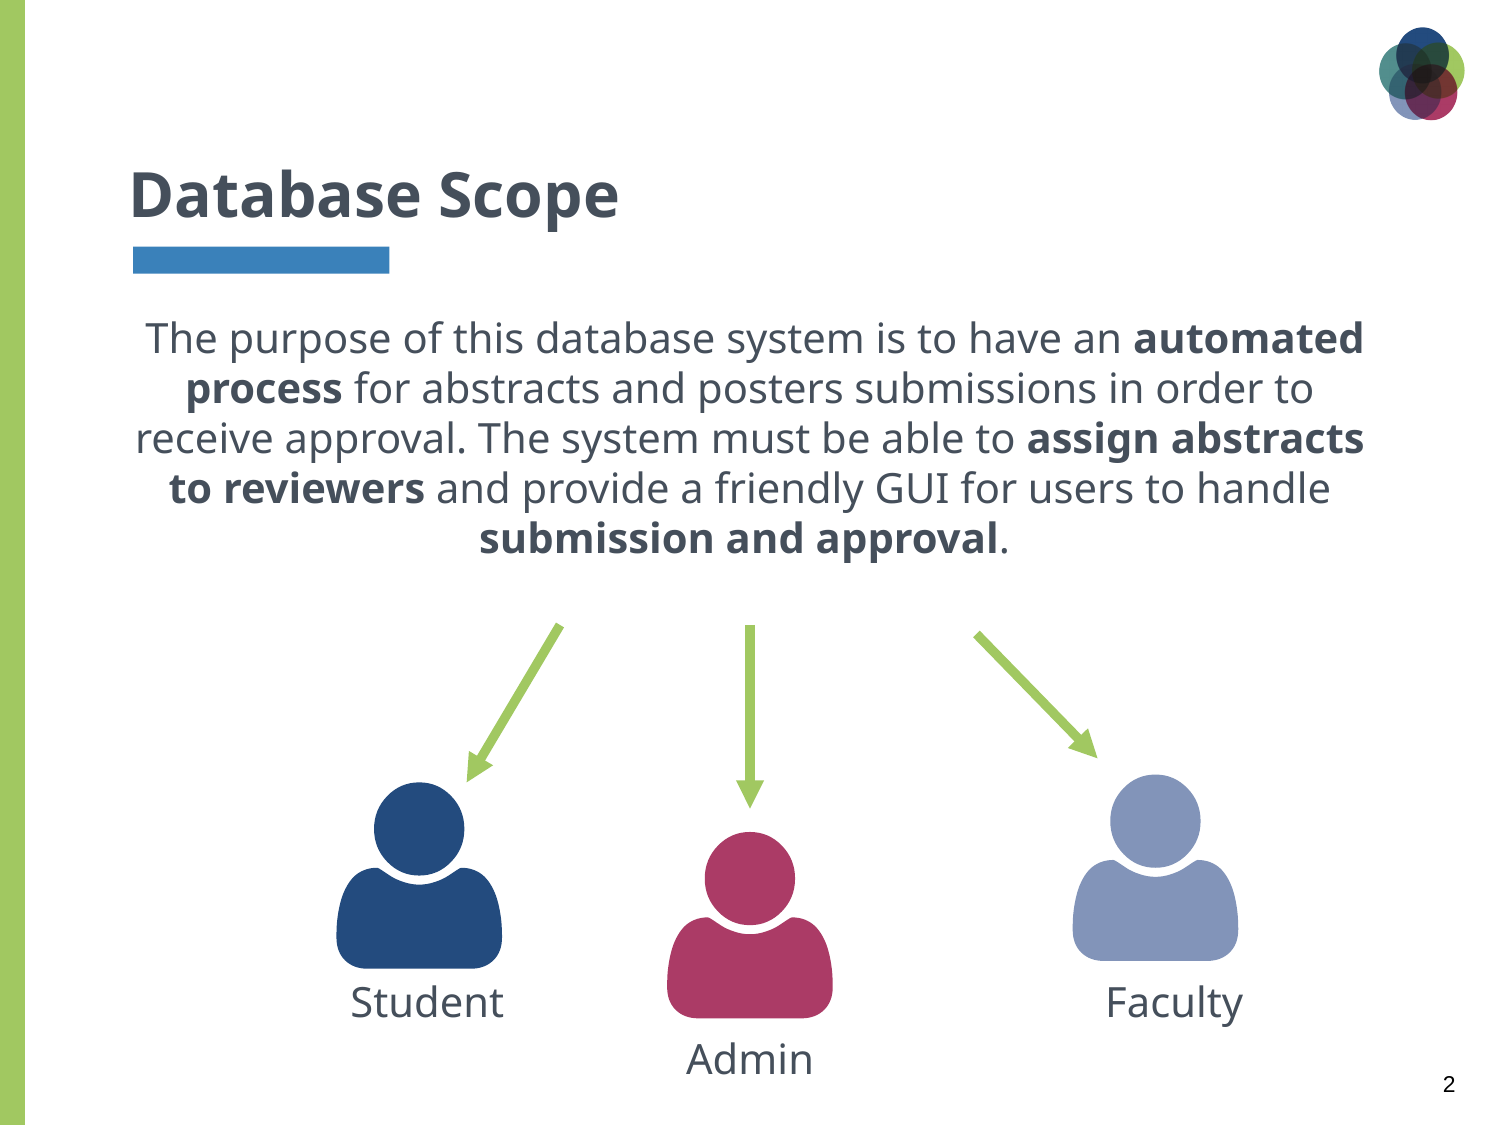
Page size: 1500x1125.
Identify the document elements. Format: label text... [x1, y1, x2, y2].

text_box [334, 865, 505, 960]
text_box [1108, 772, 1203, 870]
text_box [0, 0, 27, 1125]
text_box 2 [1428, 1062, 1500, 1105]
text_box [466, 624, 561, 783]
text_box [702, 829, 798, 928]
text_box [976, 633, 1098, 759]
text_box Database Scope [113, 0, 1007, 245]
list The purpose of this database system is to have an automated process for abstracts and posters submissions in order to receive approval. The system must be able to assign abstracts to reviewers and provide a friendly GUI for users to handle submission and approval. [113, 297, 1387, 1021]
text_box Faculty [1072, 960, 1276, 1053]
text_box [1070, 857, 1241, 960]
text_box Student [325, 960, 529, 1053]
text_box [665, 915, 835, 1018]
text_box Admin [648, 1018, 852, 1111]
text_box [371, 780, 467, 878]
picture [1377, 24, 1467, 123]
text_box [131, 245, 392, 276]
